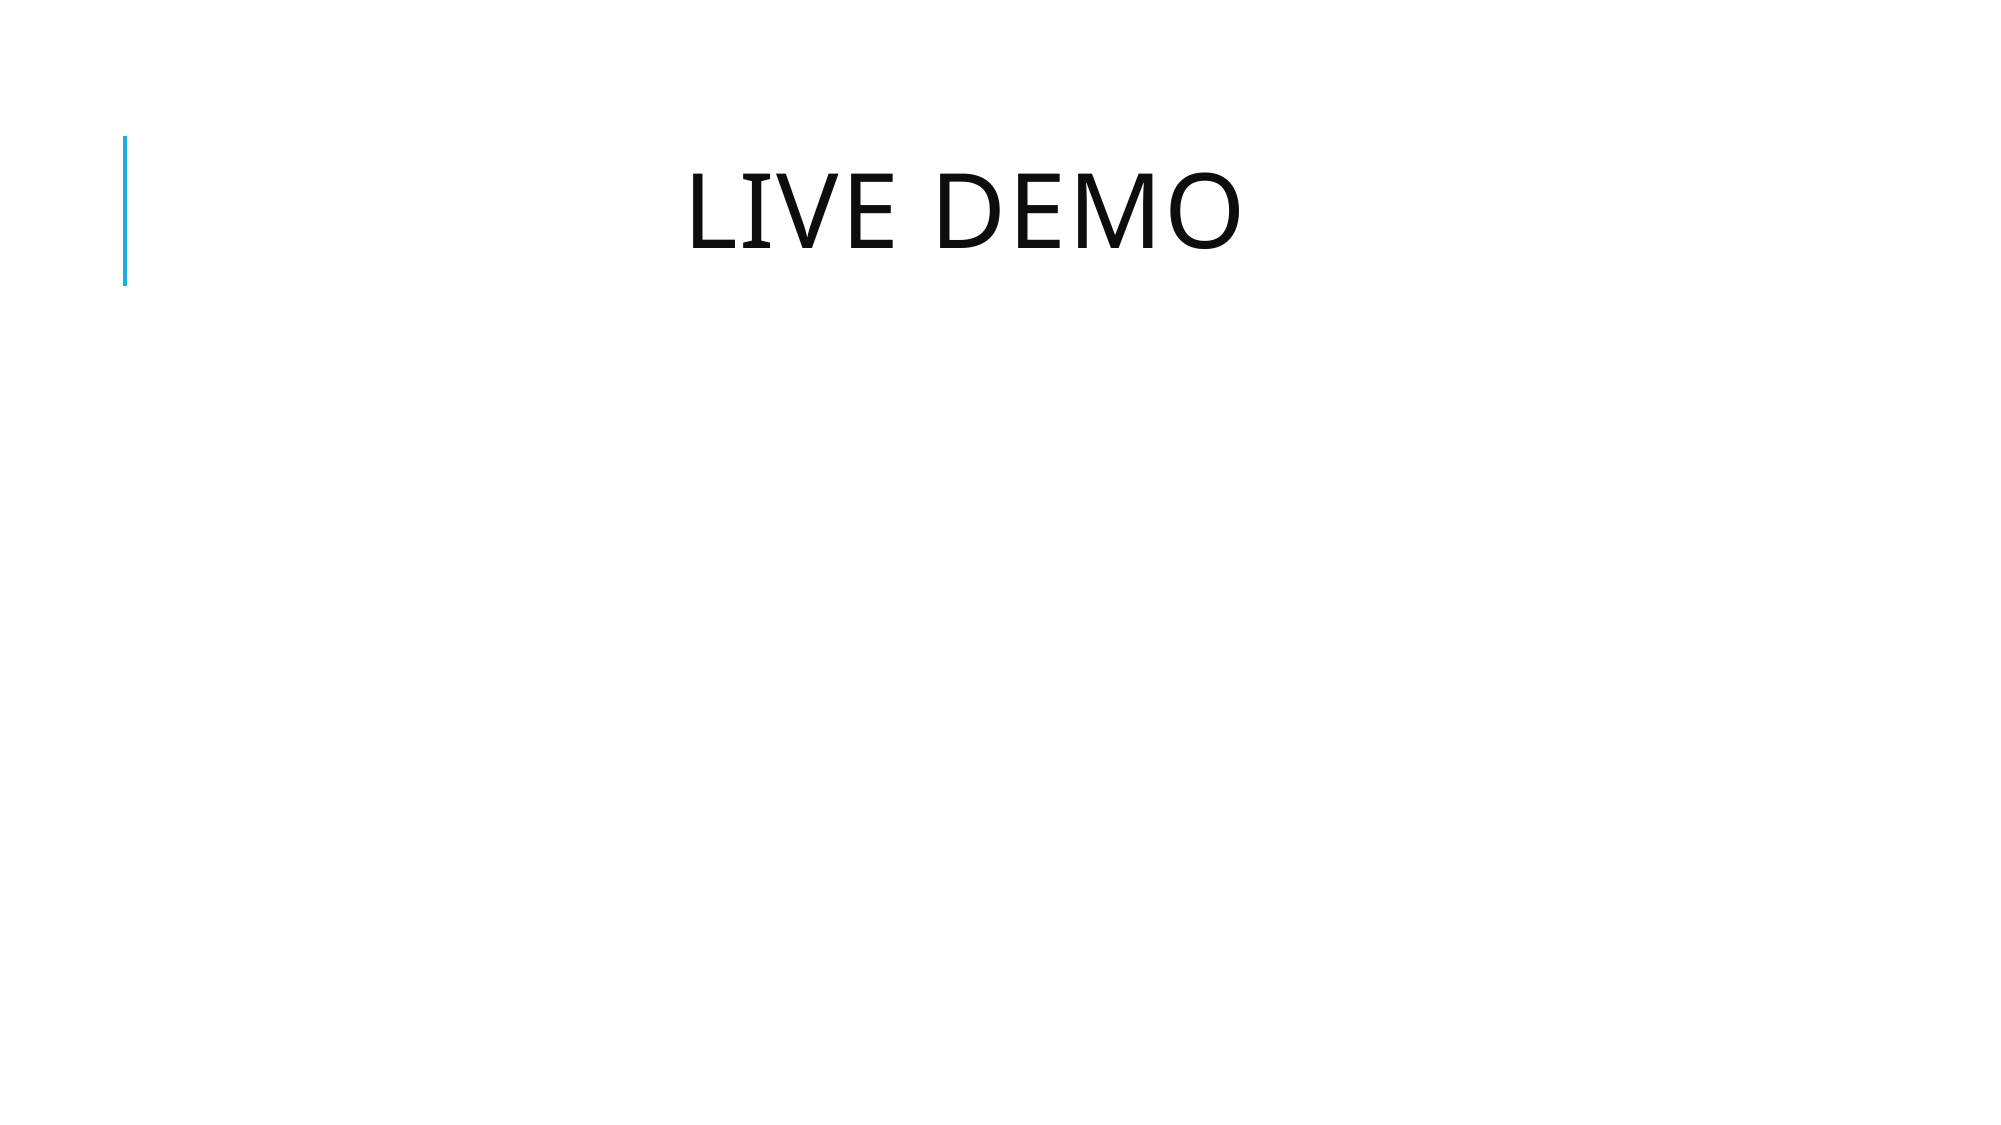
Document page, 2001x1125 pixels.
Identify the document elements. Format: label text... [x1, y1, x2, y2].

title Live demo [168, 96, 1763, 342]
